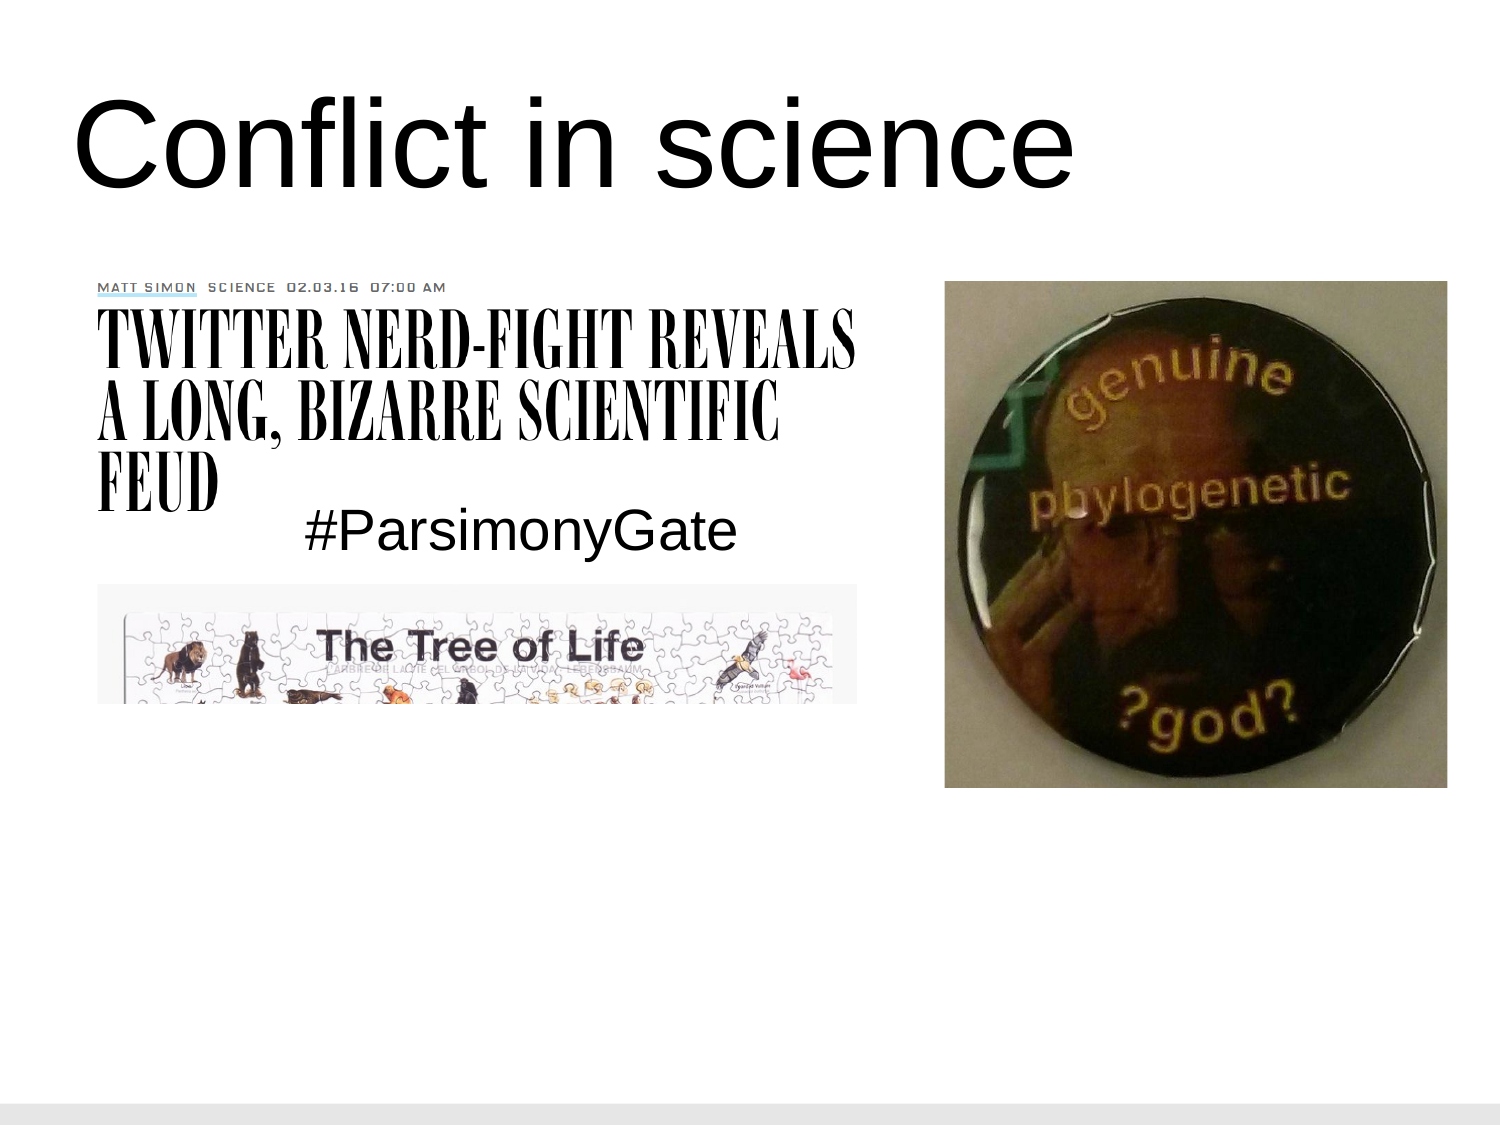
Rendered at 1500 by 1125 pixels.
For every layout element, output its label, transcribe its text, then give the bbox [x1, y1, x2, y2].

picture [944, 281, 1448, 788]
picture [56, 241, 895, 704]
title Conflict in science [56, 64, 1105, 159]
